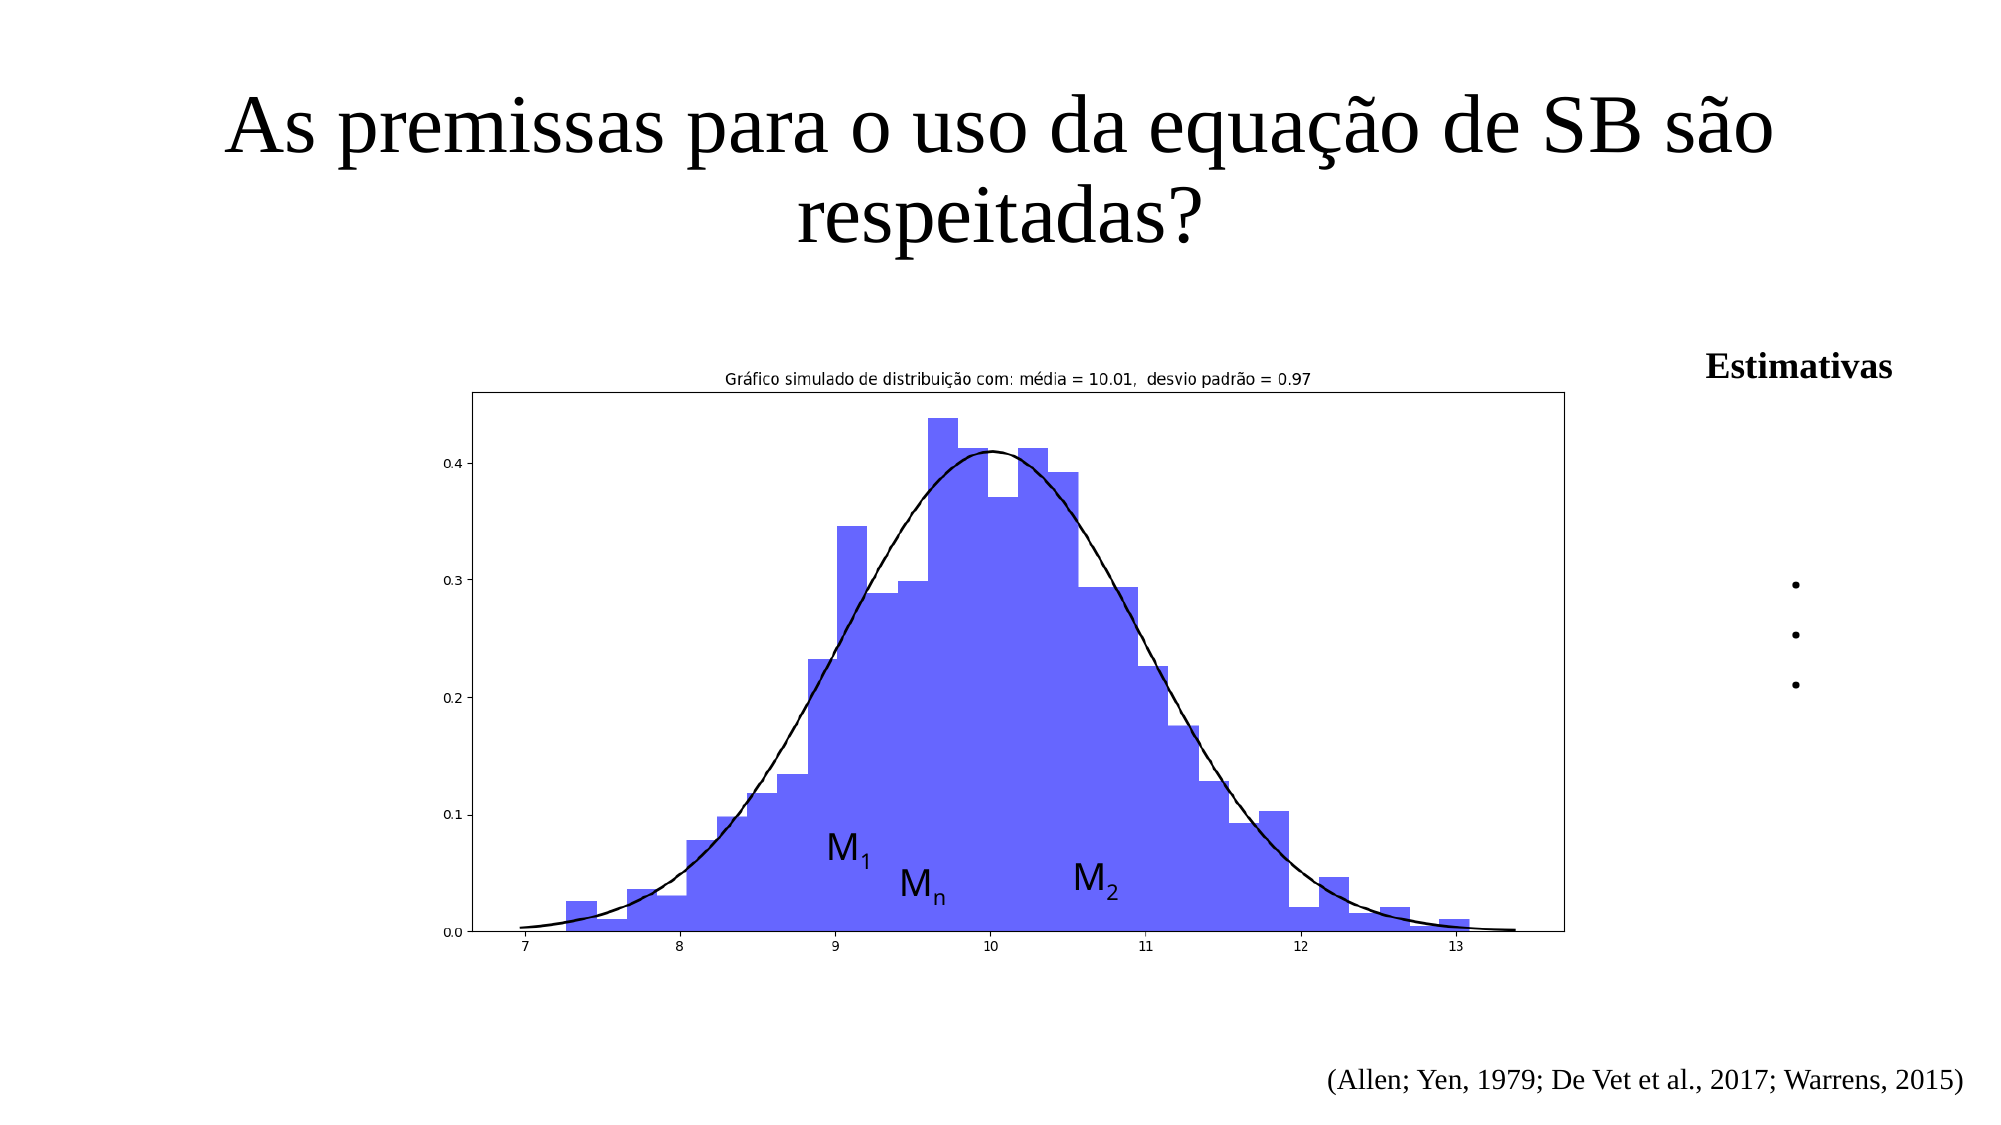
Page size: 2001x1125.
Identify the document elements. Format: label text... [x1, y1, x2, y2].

text_box (Allen; Yen, 1979; De Vet et al., 2017; Warrens, 2015) [1312, 1052, 1982, 1103]
text_box . . . [1775, 538, 1824, 704]
picture [294, 308, 1706, 1009]
text_box Estimativas [1706, 333, 1917, 394]
title As premissas para o uso da equação de SB são respeitadas? [137, 59, 1865, 281]
